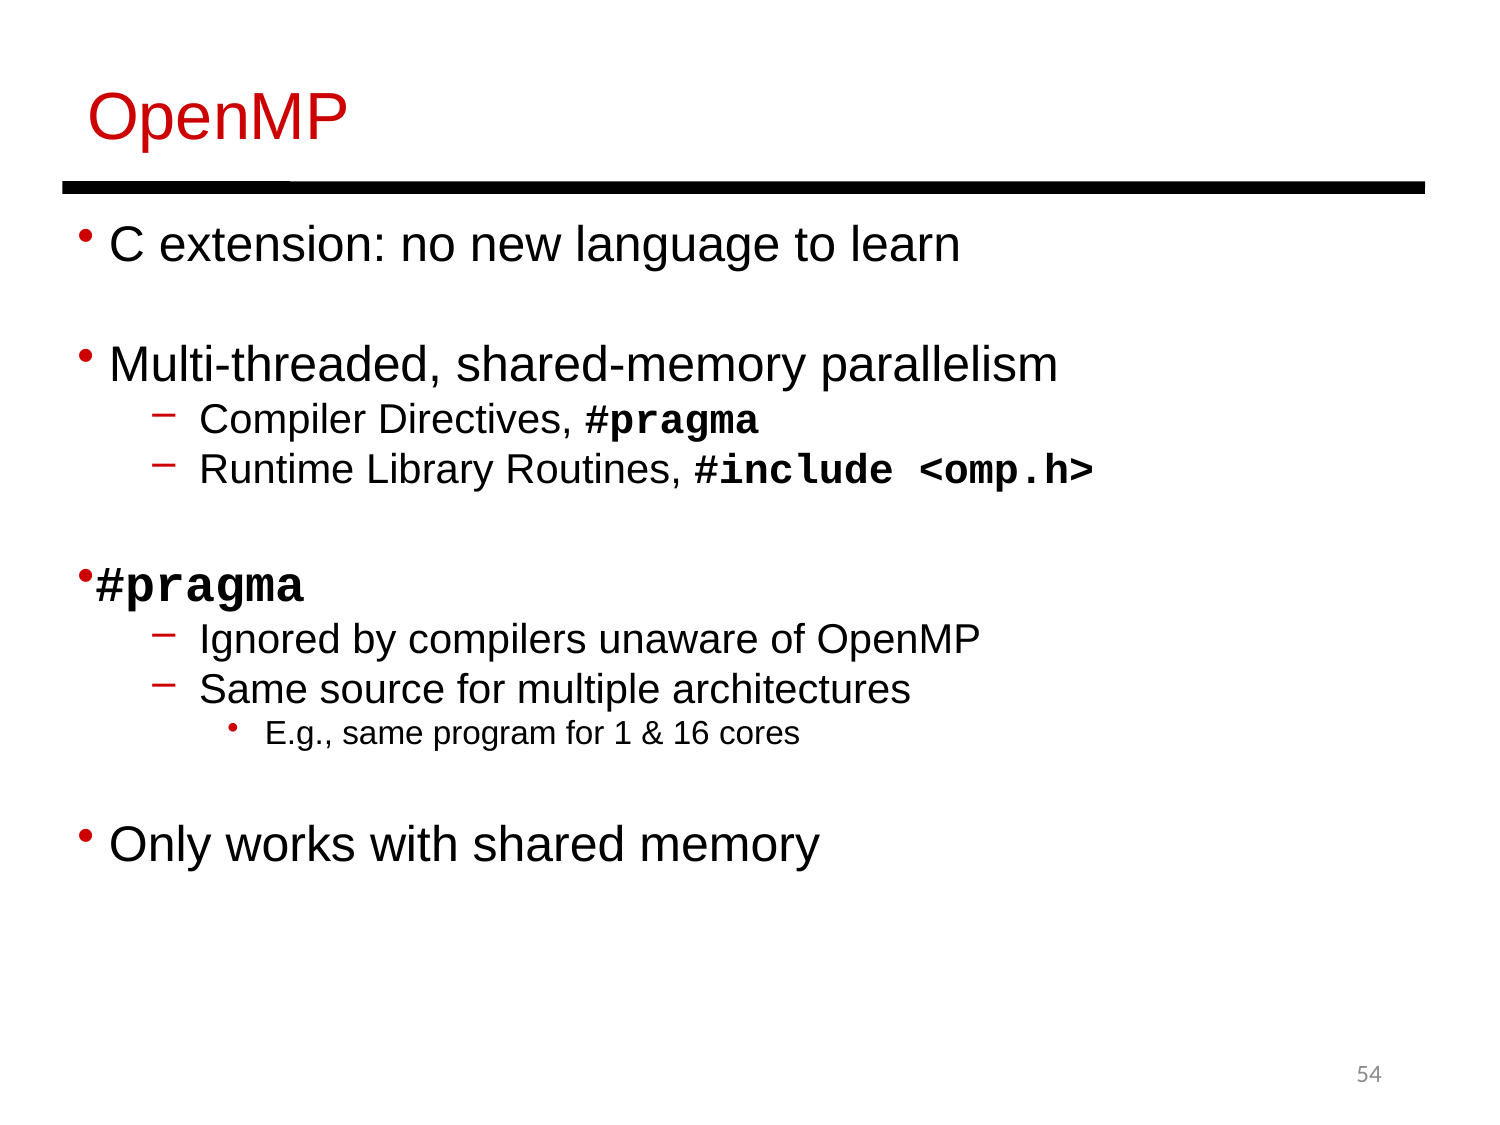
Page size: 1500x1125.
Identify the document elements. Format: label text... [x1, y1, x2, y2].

text_box OpenMP [72, 65, 1228, 160]
text_box C extension: no new language to learn Multi-threaded, shared-memory parallelism Compiler Directives, #pragma Runtime Library Routines, #include <omp.h> #pragma Ignored by compilers unaware of OpenMP Same source for multiple architectures E.g., same program for 1 & 16 cores Only works with shared memory [62, 203, 1455, 879]
slide_number 54 [1059, 1042, 1397, 1103]
